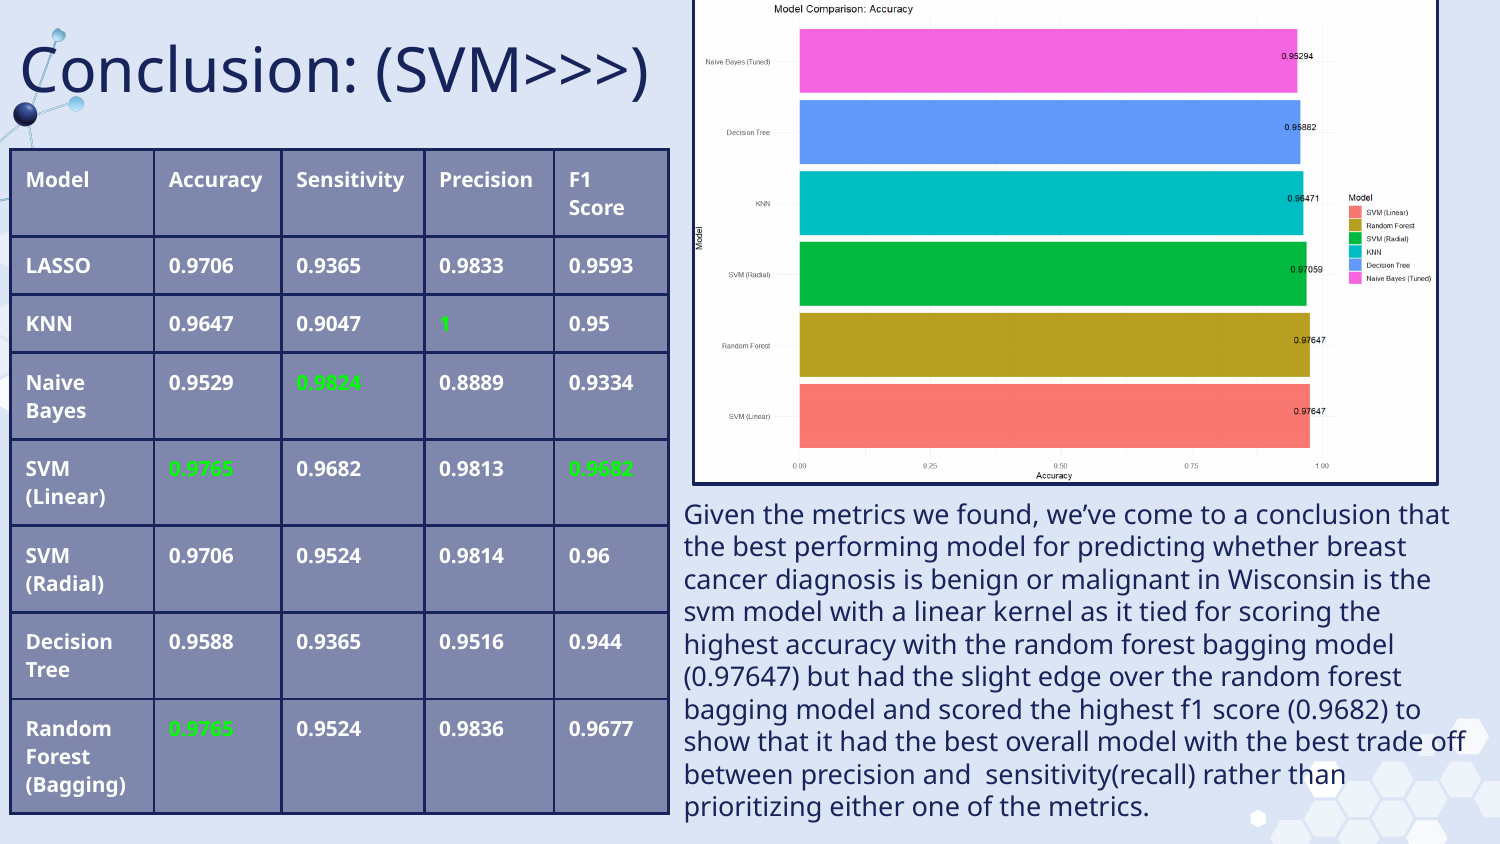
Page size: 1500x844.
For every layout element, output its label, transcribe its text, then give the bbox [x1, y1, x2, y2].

table_cell 0.9824 [283, 354, 423, 438]
table_cell 0.9524 [283, 700, 423, 812]
table_cell 0.9836 [426, 700, 553, 812]
table_cell Random Forest (Bagging) [12, 700, 153, 812]
table_cell Decision Tree [12, 614, 153, 698]
picture [694, 0, 1437, 483]
text_box Given the metrics we found, we’ve come to a conclusion that the best performing model for predicting whether breast cancer diagnosis is benign or malignant in Wisconsin is the svm model with a linear kernel as it tied for scoring the highest accuracy with the random forest bagging model (0.97647) but had the slight edge over the random forest bagging model and scored the highest f1 score (0.9682) to show that it had the best overall model with the best trade off between precision and sensitivity(recall) rather than prioritizing either one of the metrics. [668, 482, 1485, 838]
table_cell 0.9814 [426, 527, 553, 611]
table_cell 0.9706 [155, 238, 280, 293]
table_cell 0.8889 [426, 354, 553, 438]
table_cell 0.9765 [155, 441, 280, 524]
table_cell 0.96 [555, 527, 667, 611]
table_cell 0.9706 [155, 527, 280, 611]
table_cell 0.9047 [283, 296, 423, 351]
table_cell 0.9524 [283, 527, 423, 611]
picture [0, 19, 113, 298]
table_cell 0.9593 [555, 238, 667, 293]
table_header F1 Score [555, 151, 667, 235]
table_cell SVM (Linear) [12, 441, 153, 524]
table_cell 1 [426, 296, 553, 351]
table_cell 0.9334 [555, 354, 667, 438]
table_header Sensitivity [283, 151, 423, 235]
table_cell 0.9365 [283, 238, 423, 293]
table_cell 0.9516 [426, 614, 553, 698]
table_cell SVM (Radial) [12, 527, 153, 611]
table_cell 0.9529 [155, 354, 280, 438]
table_cell 0.9677 [555, 700, 667, 812]
table_cell 0.9813 [426, 441, 553, 524]
table_cell 0.9682 [555, 441, 667, 524]
table_cell Naive Bayes [12, 354, 153, 438]
table_cell LASSO [12, 238, 153, 293]
title Conclusion: (SVM>>>) [4, 15, 689, 112]
table_header Precision [426, 151, 553, 235]
table_header Accuracy [155, 151, 280, 235]
table_cell 0.944 [555, 614, 667, 698]
table_cell 0.9647 [155, 296, 280, 351]
table_header Model [12, 151, 153, 235]
table_cell 0.9833 [426, 238, 553, 293]
table_cell 0.95 [555, 296, 667, 351]
table_cell 0.9765 [155, 700, 280, 812]
table_cell 0.9682 [283, 441, 423, 524]
table_cell KNN [12, 296, 153, 351]
table_cell 0.9588 [155, 614, 280, 698]
table_cell 0.9365 [283, 614, 423, 698]
